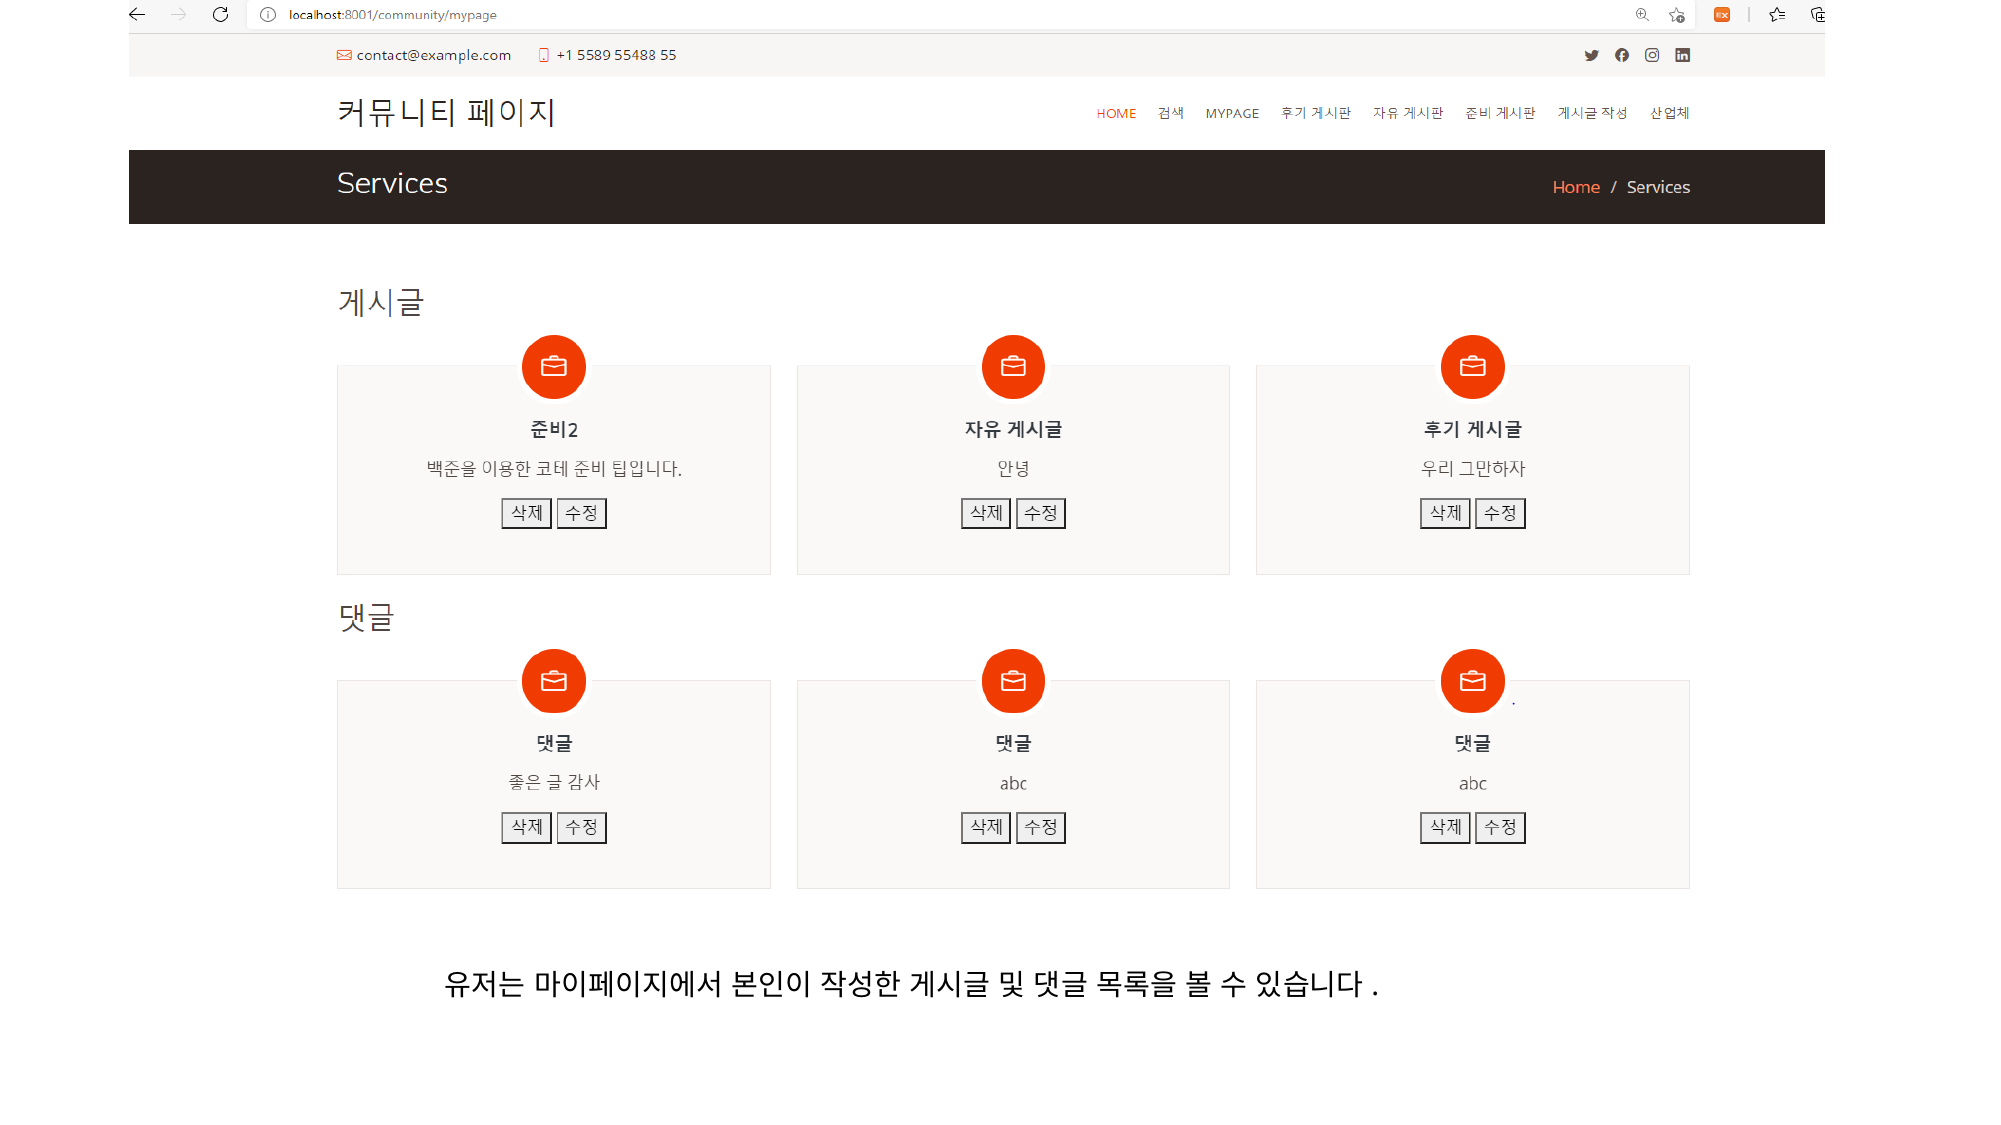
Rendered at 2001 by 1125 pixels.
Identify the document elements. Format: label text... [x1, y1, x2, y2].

text_box 유저는 마이페이지에서 본인이 작성한 게시글 및 댓글 목록을 볼 수 있습니다. [277, 959, 1547, 1009]
picture [129, 0, 1825, 924]
